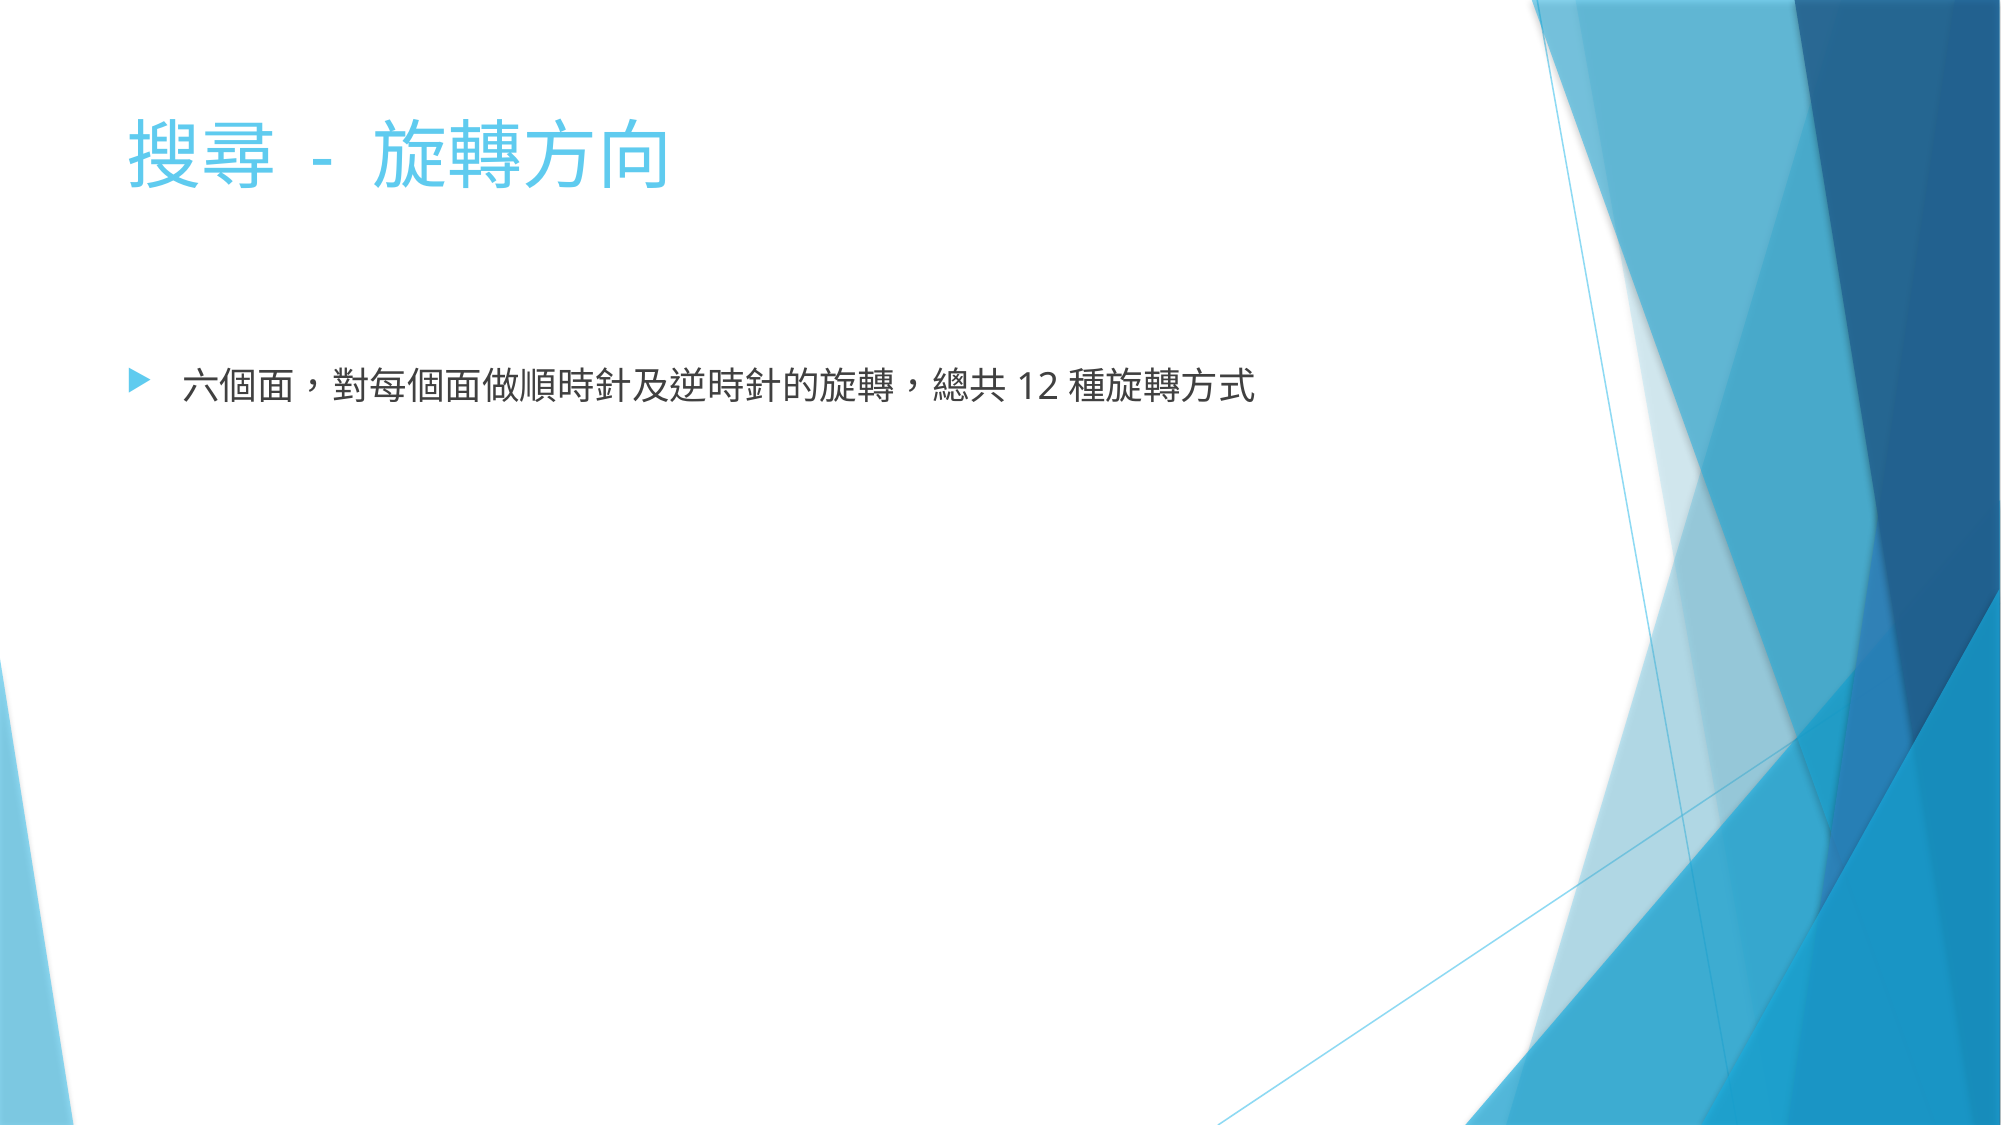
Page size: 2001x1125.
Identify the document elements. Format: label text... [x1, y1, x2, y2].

title 搜尋 - 旋轉方向 [111, 99, 1522, 317]
list 六個面，對每個面做順時針及逆時針的旋轉，總共12種旋轉方式 [111, 354, 1522, 992]
